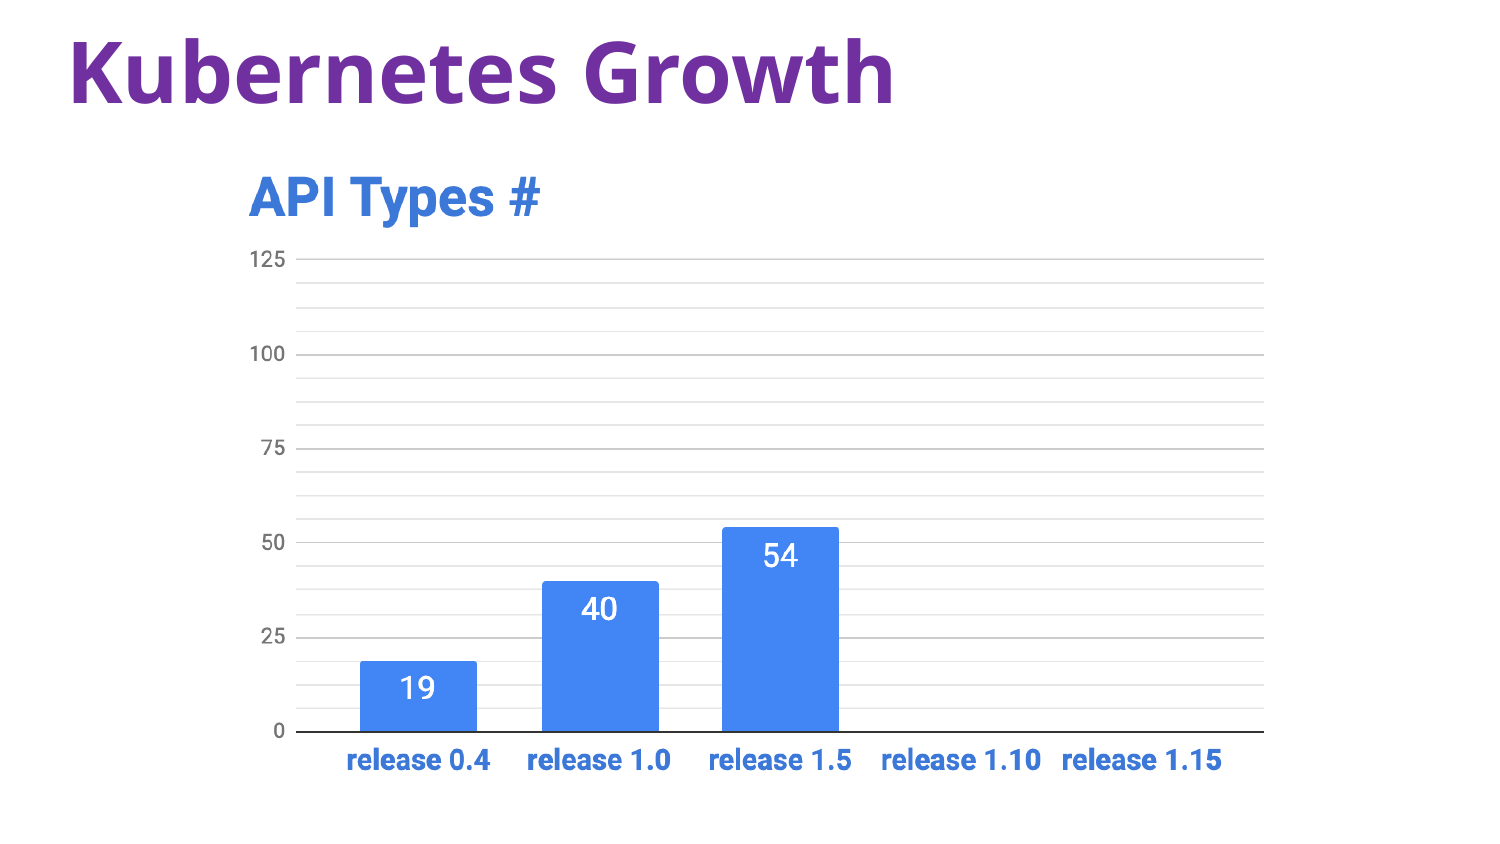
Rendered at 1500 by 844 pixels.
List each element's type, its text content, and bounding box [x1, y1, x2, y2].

title Kubernetes Growth [55, 0, 1349, 158]
picture [215, 138, 1298, 809]
